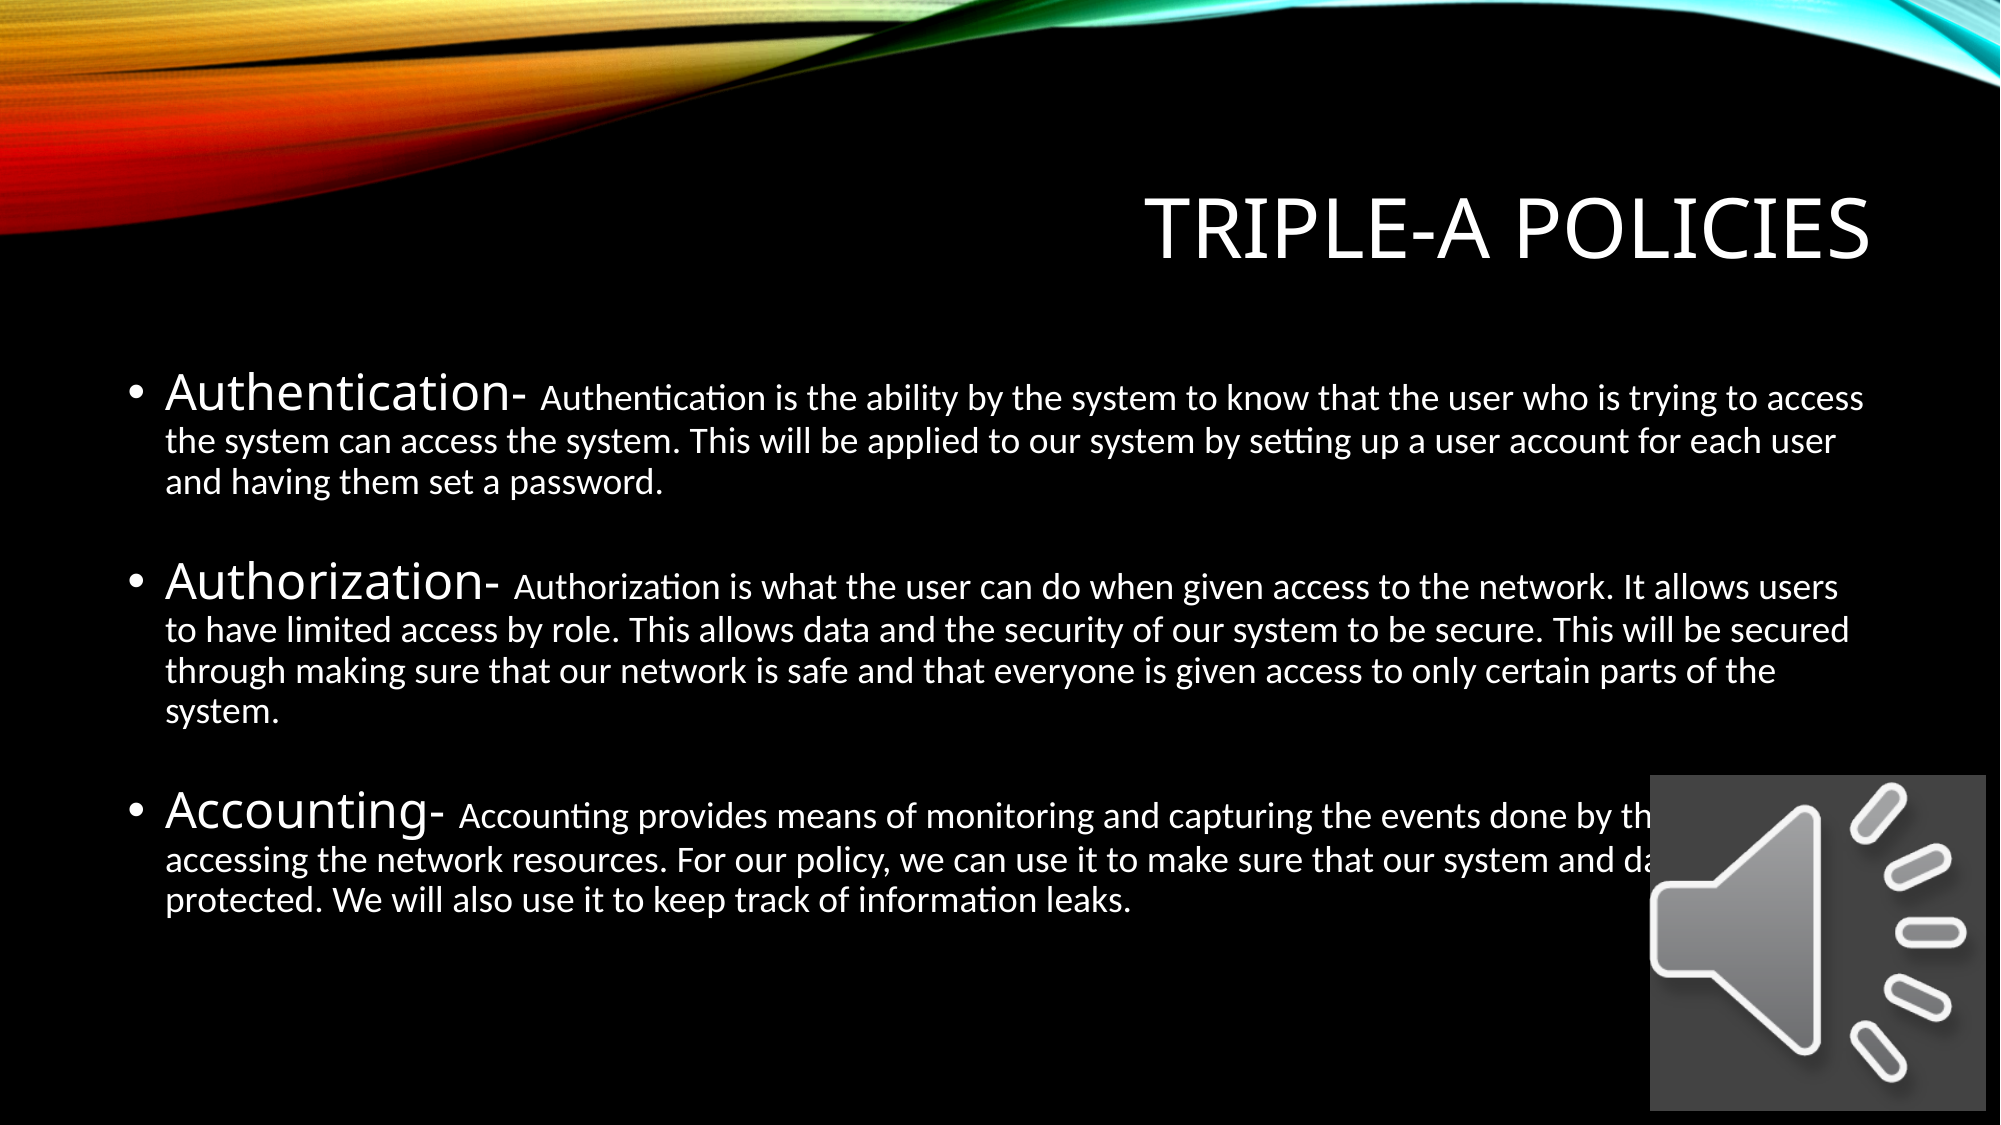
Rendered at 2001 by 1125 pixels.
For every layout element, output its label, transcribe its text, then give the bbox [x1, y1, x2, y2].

list Authentication- Authentication is the ability by the system to know that the user who is trying to access the system can access the system. This will be applied to our system by setting up a user account for each user and having them set a password. Authorization- Authorization is what the user can do when given access to the network. It allows users to have limited access by role. This allows data and the security of our system to be secure. This will be secured through making sure that our network is safe and that everyone is given access to only certain parts of the system. Accounting- Accounting provides means of monitoring and capturing the events done by the user while accessing the network resources. For our policy, we can use it to make sure that our system and data is protected. We will also use it to keep track of information leaks. [112, 360, 1888, 1021]
picture [0, 0, 2000, 237]
title TRIPLE-A POLICIES [474, 125, 1888, 338]
picture [1648, 773, 1987, 1112]
